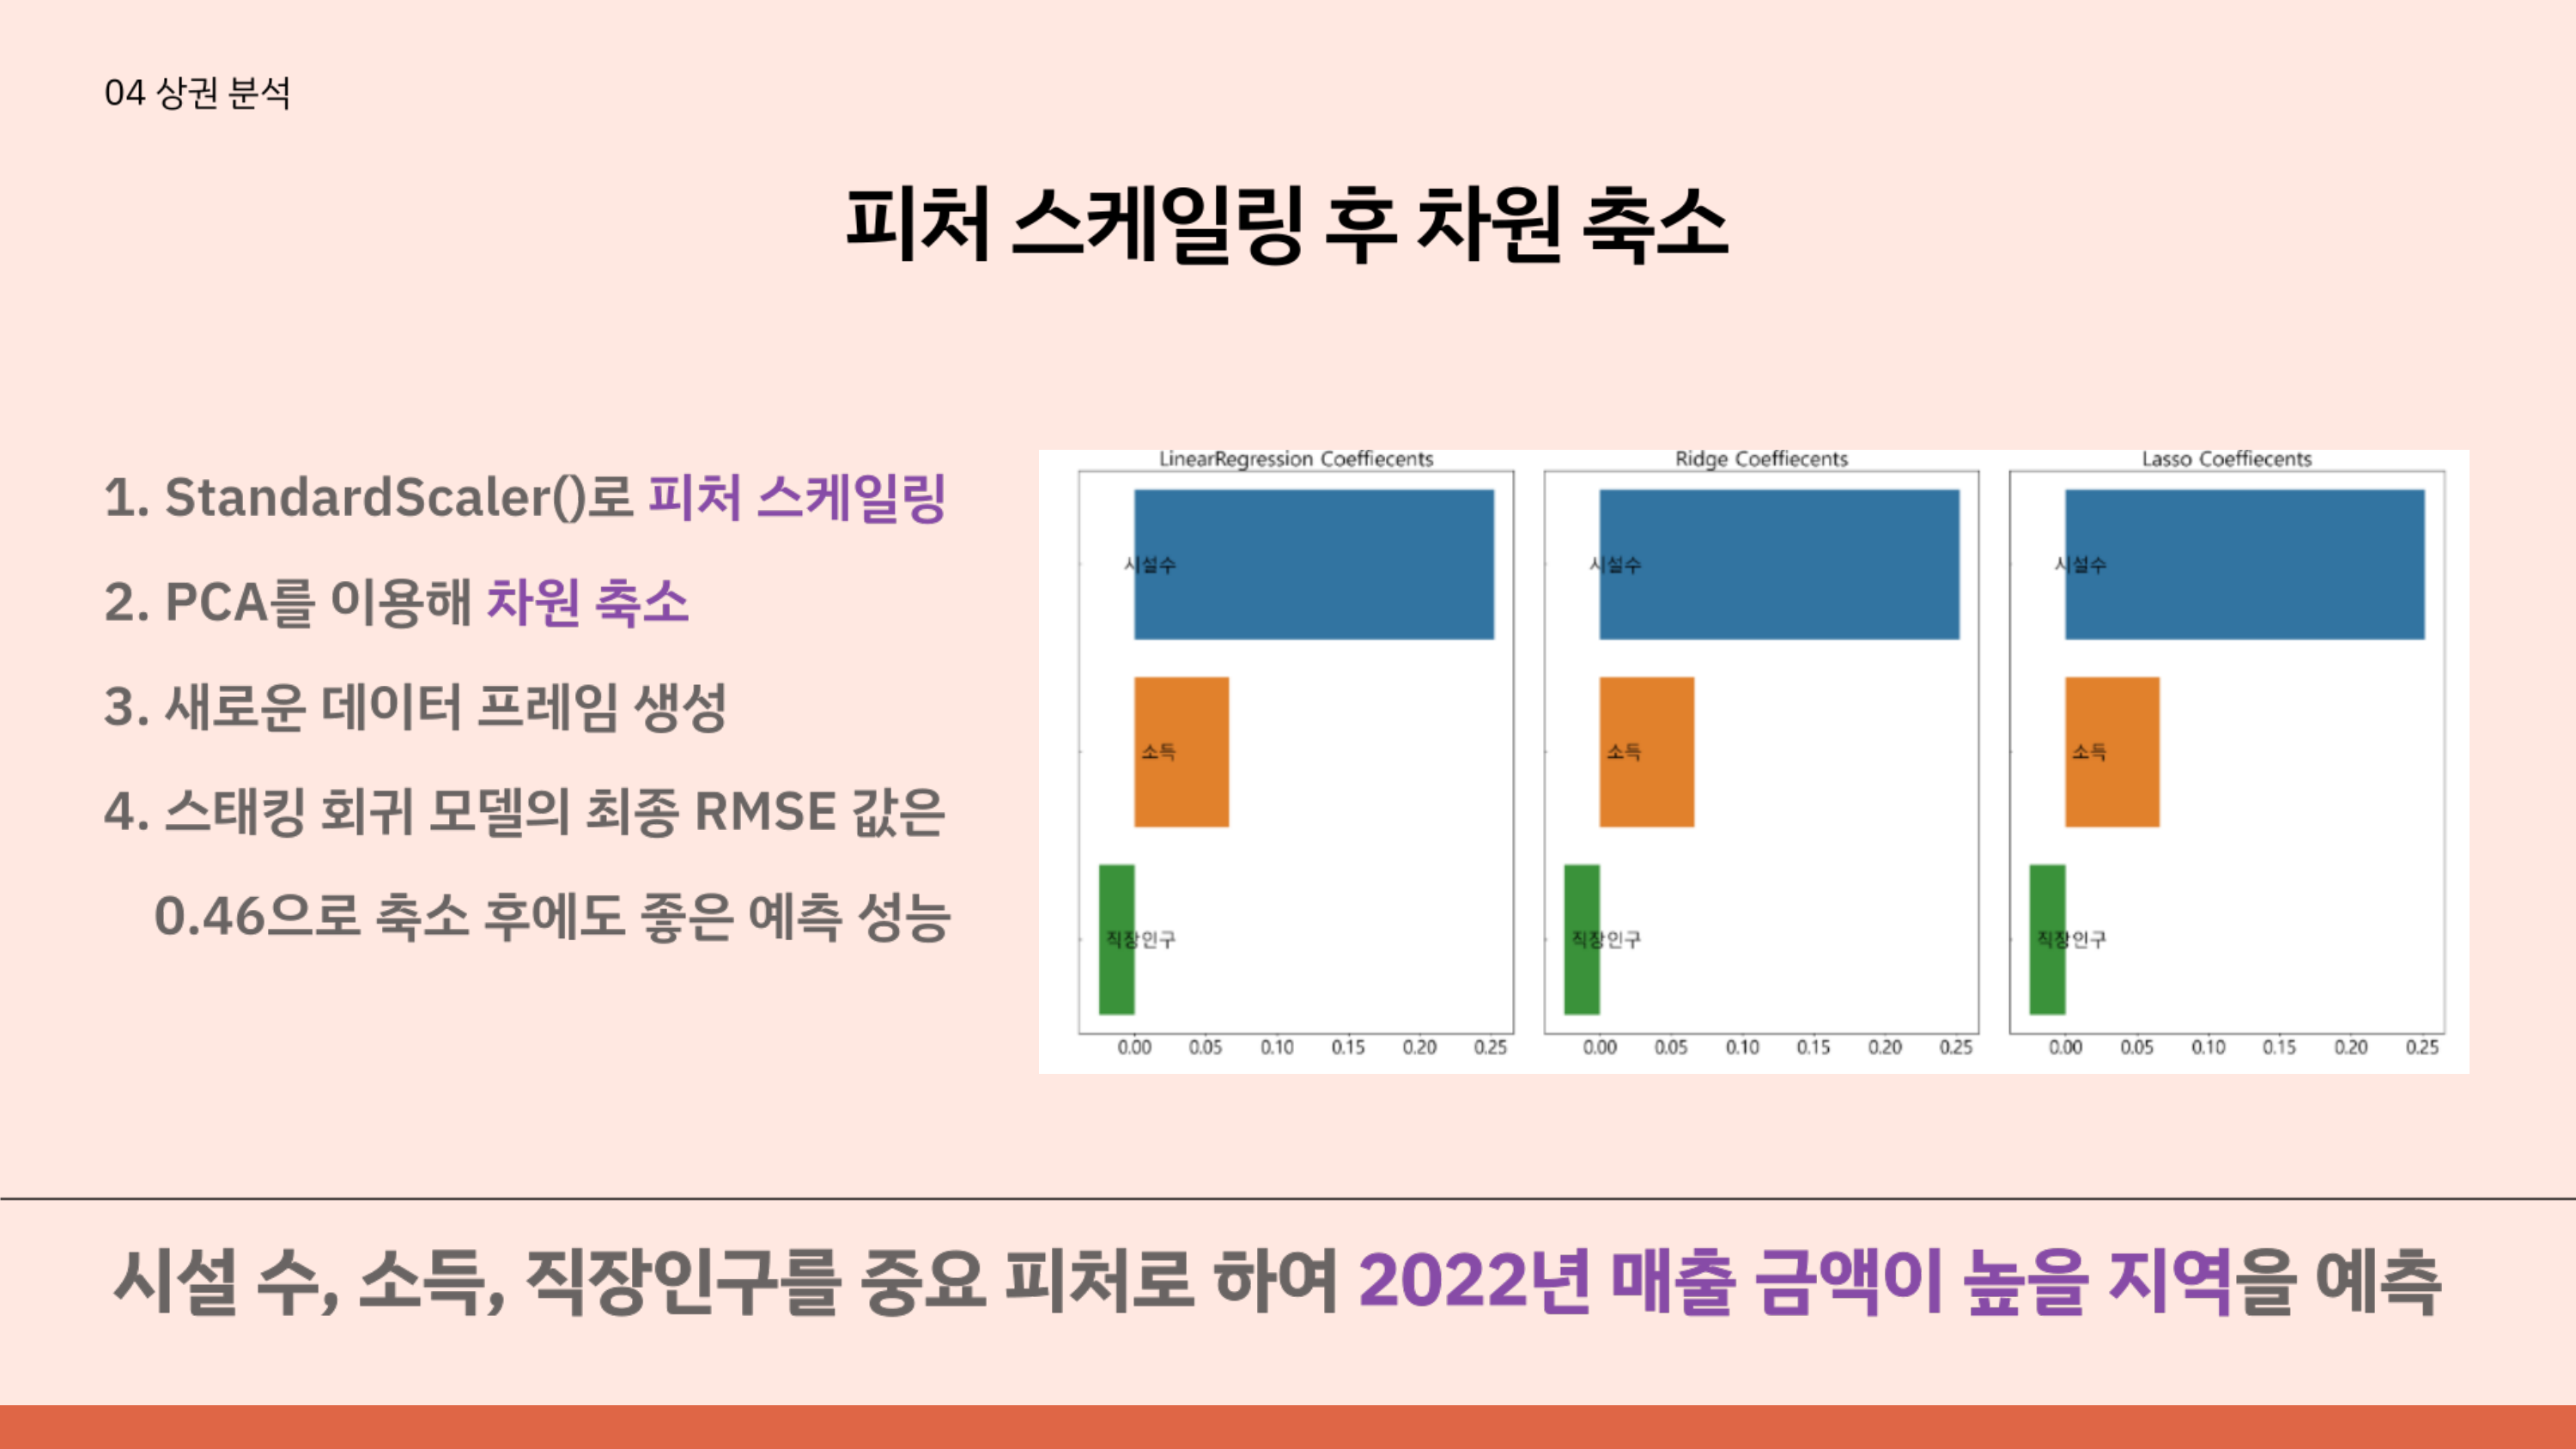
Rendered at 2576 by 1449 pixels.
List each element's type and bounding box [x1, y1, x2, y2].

text_box [0, 1405, 2576, 1449]
picture [98, 61, 308, 139]
picture [101, 1222, 2476, 1349]
picture [95, 454, 978, 1085]
text_box [1039, 450, 2470, 1074]
picture [660, 152, 1769, 306]
text_box [0, 1194, 2576, 1203]
